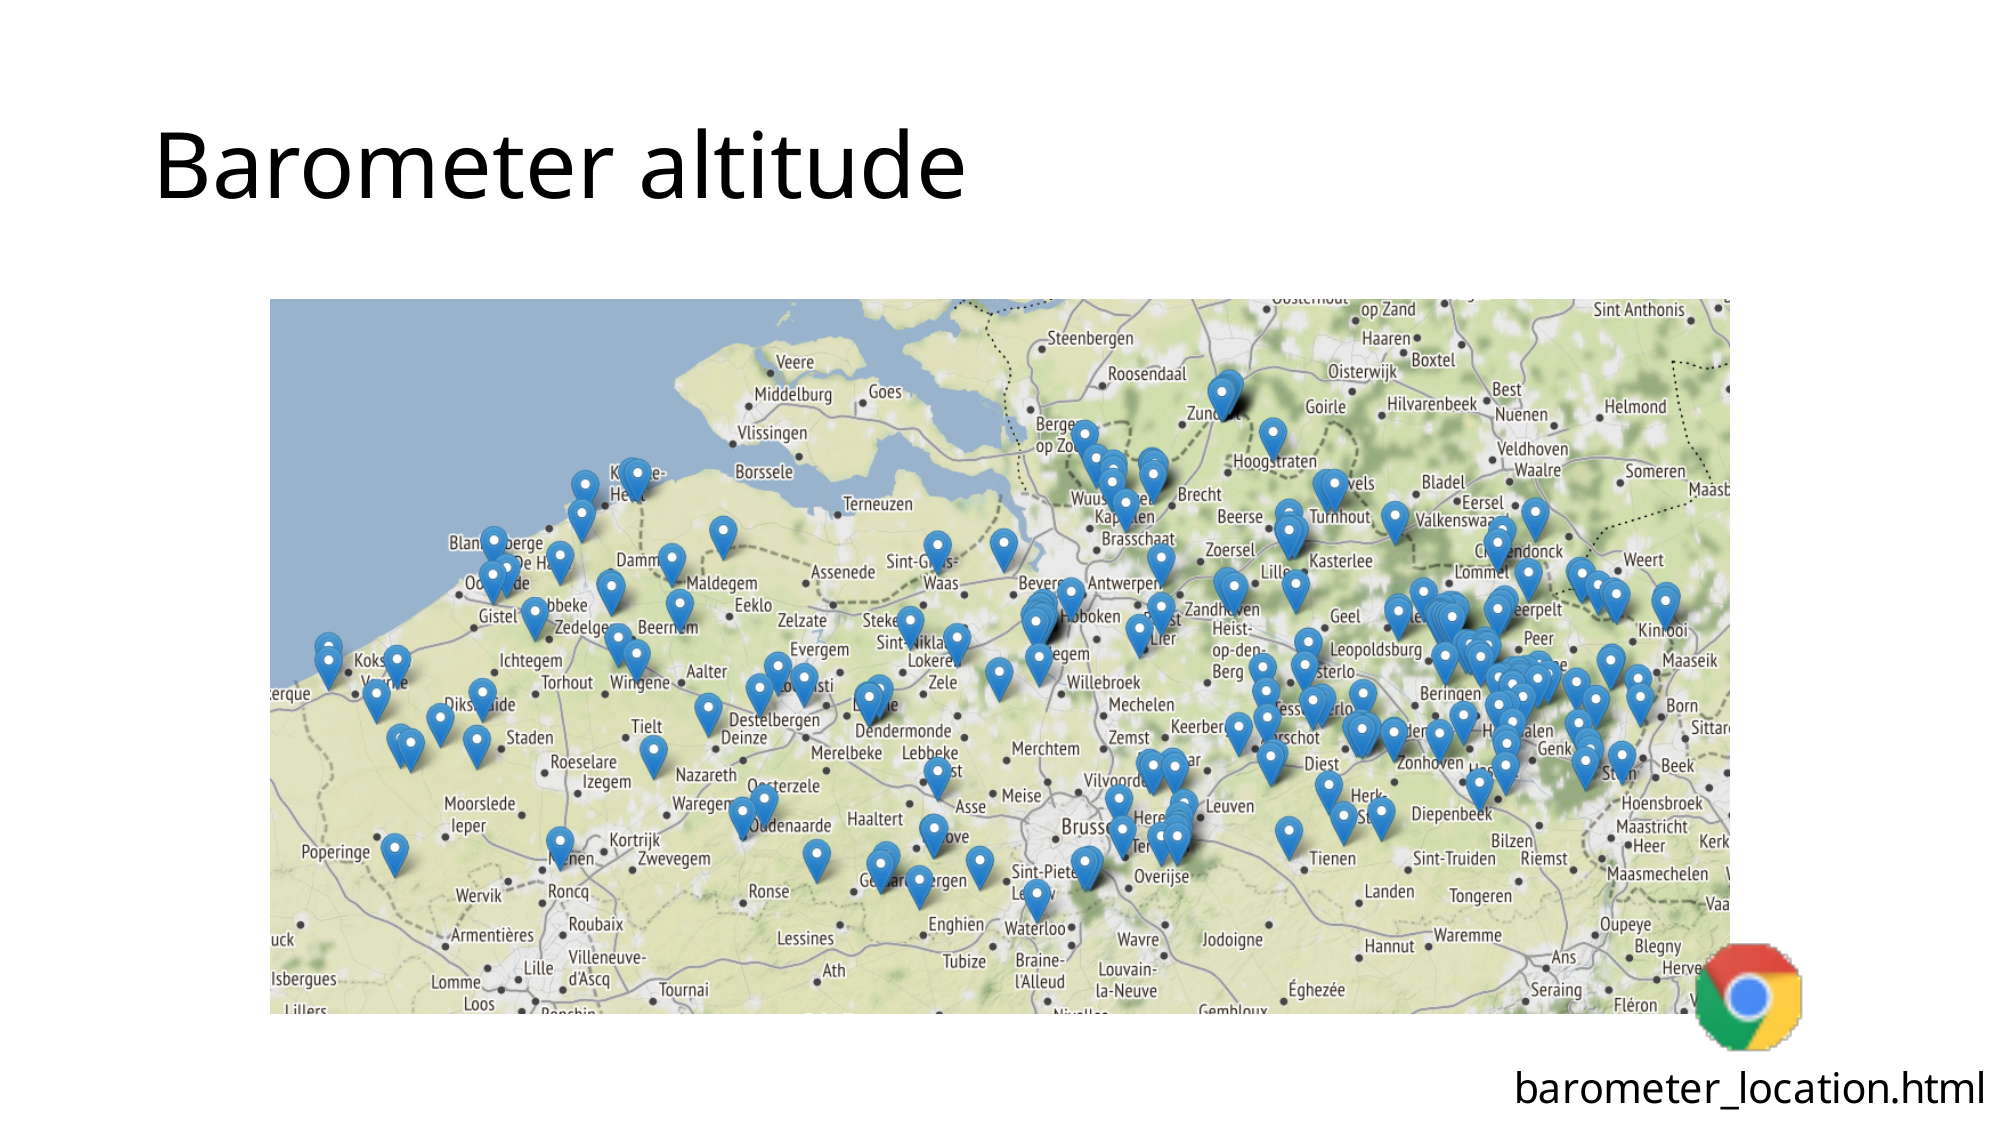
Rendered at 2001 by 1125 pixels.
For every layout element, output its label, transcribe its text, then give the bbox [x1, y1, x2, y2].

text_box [1467, 942, 2000, 1125]
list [270, 299, 1730, 1014]
title Barometer altitude [137, 59, 1863, 278]
